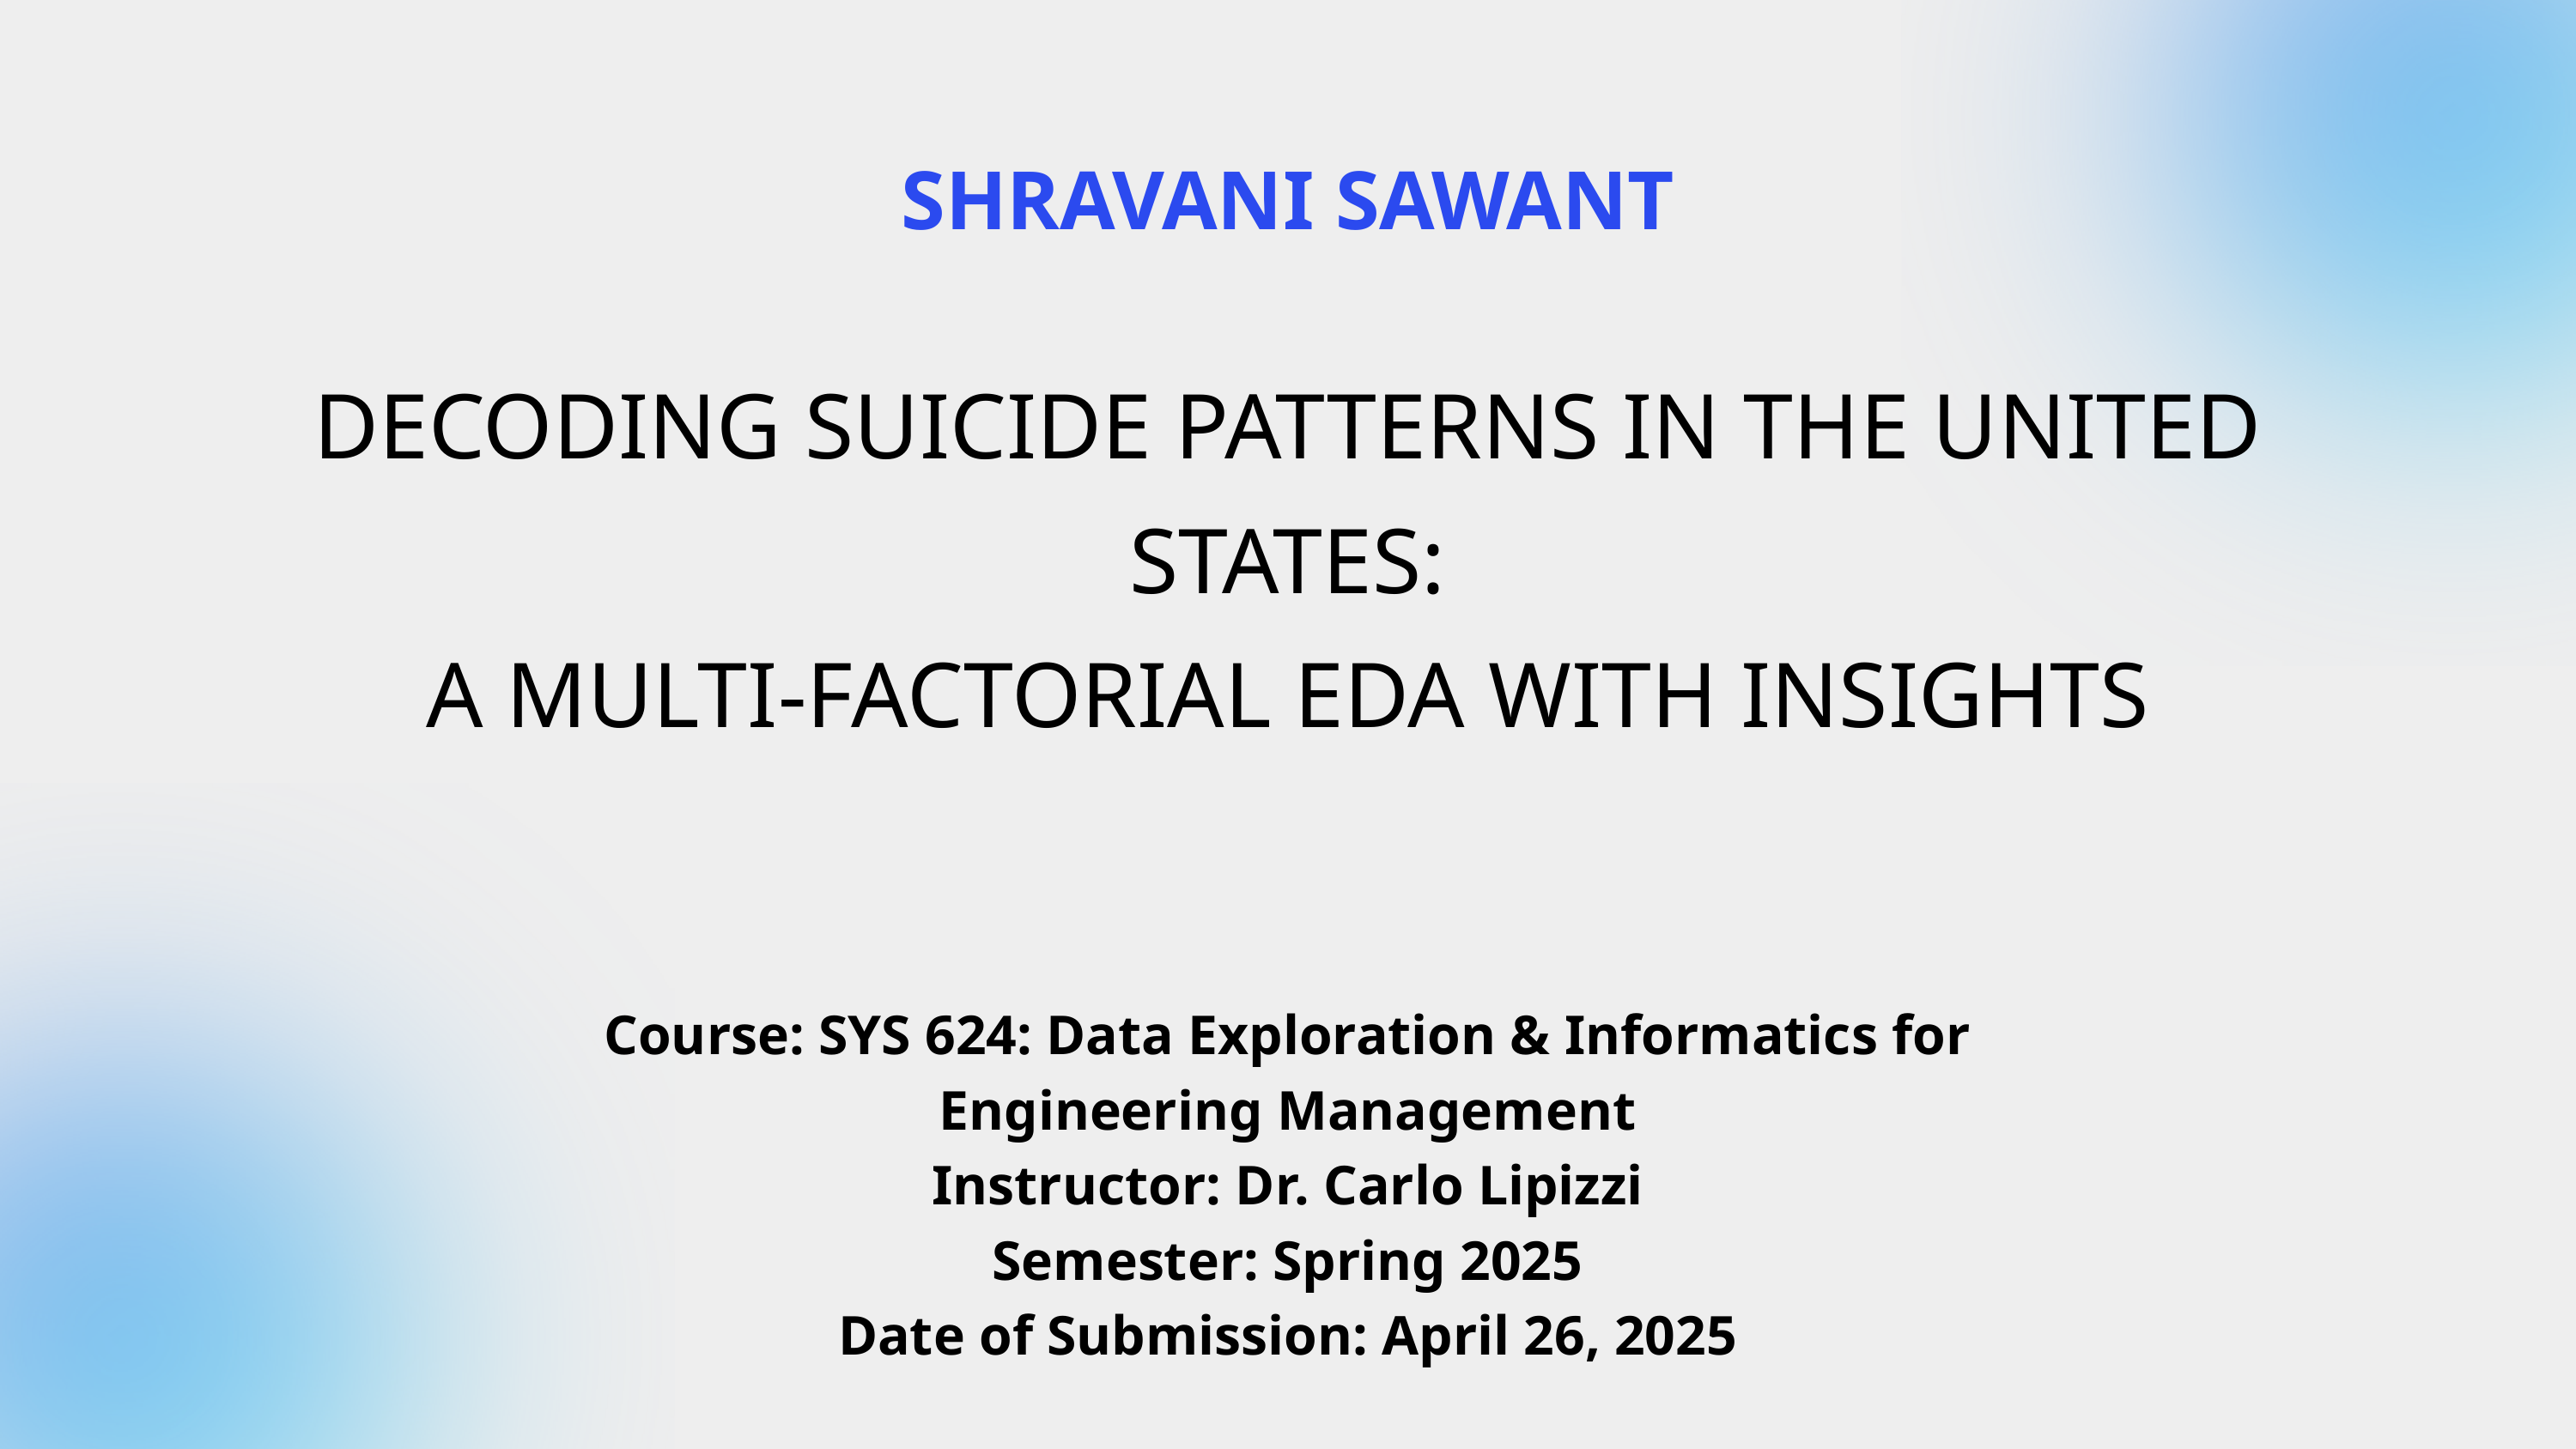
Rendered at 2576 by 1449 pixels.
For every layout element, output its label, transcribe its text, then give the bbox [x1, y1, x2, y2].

text_box Course: SYS 624: Data Exploration & Informatics for Engineering Management Instructor: Dr. Carlo Lipizzi Semester: Spring 2025 Date of Submission: April 26, 2025 [574, 990, 2002, 1367]
text_box SHRAVANI SAWANT [859, 132, 1717, 246]
text_box DECODING SUICIDE PATTERNS IN THE UNITED STATES: A MULTI-FACTORIAL EDA WITH INSIGHTS [188, 343, 2387, 746]
text_box [0, 783, 675, 1449]
text_box [1901, 0, 2576, 666]
